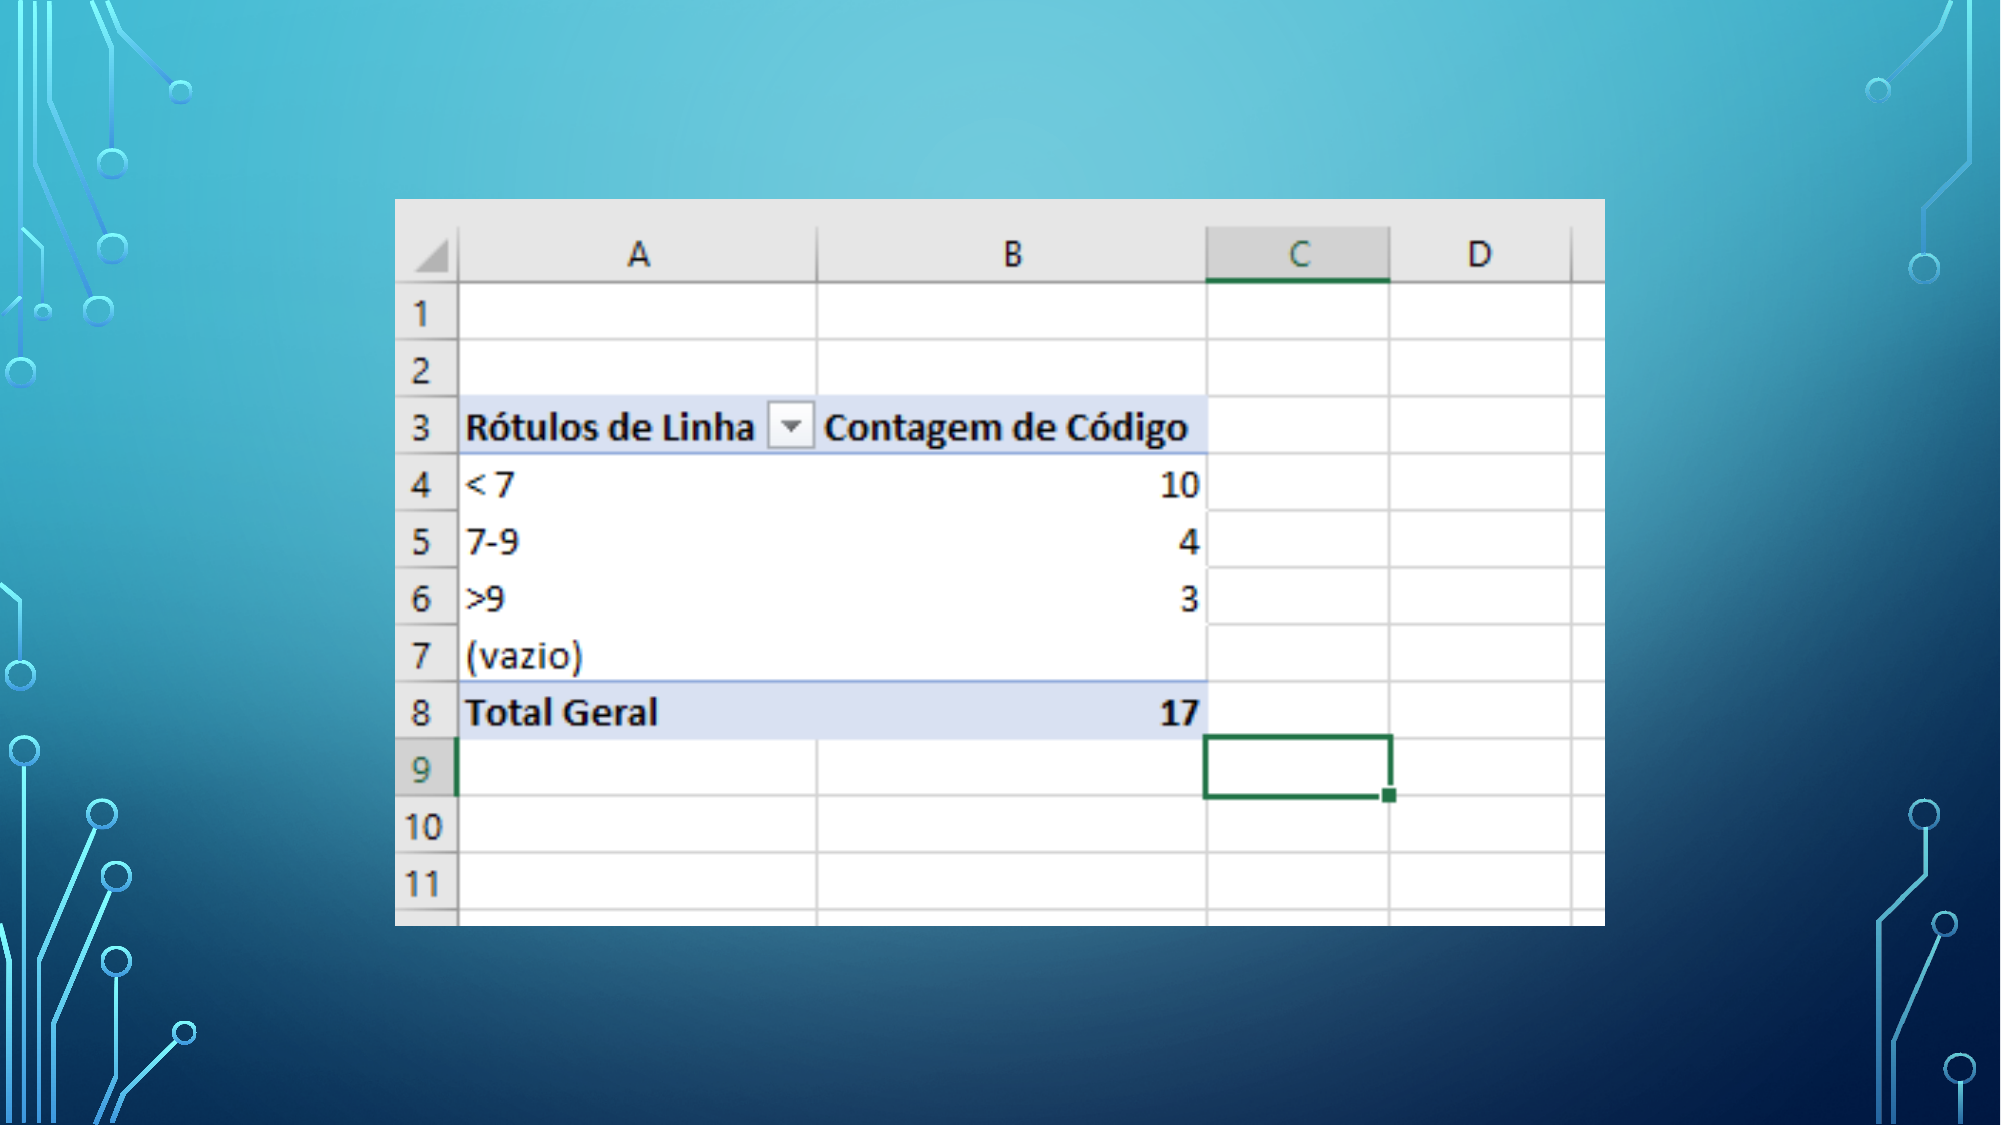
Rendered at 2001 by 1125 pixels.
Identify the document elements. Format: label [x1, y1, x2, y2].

picture [394, 199, 1605, 926]
